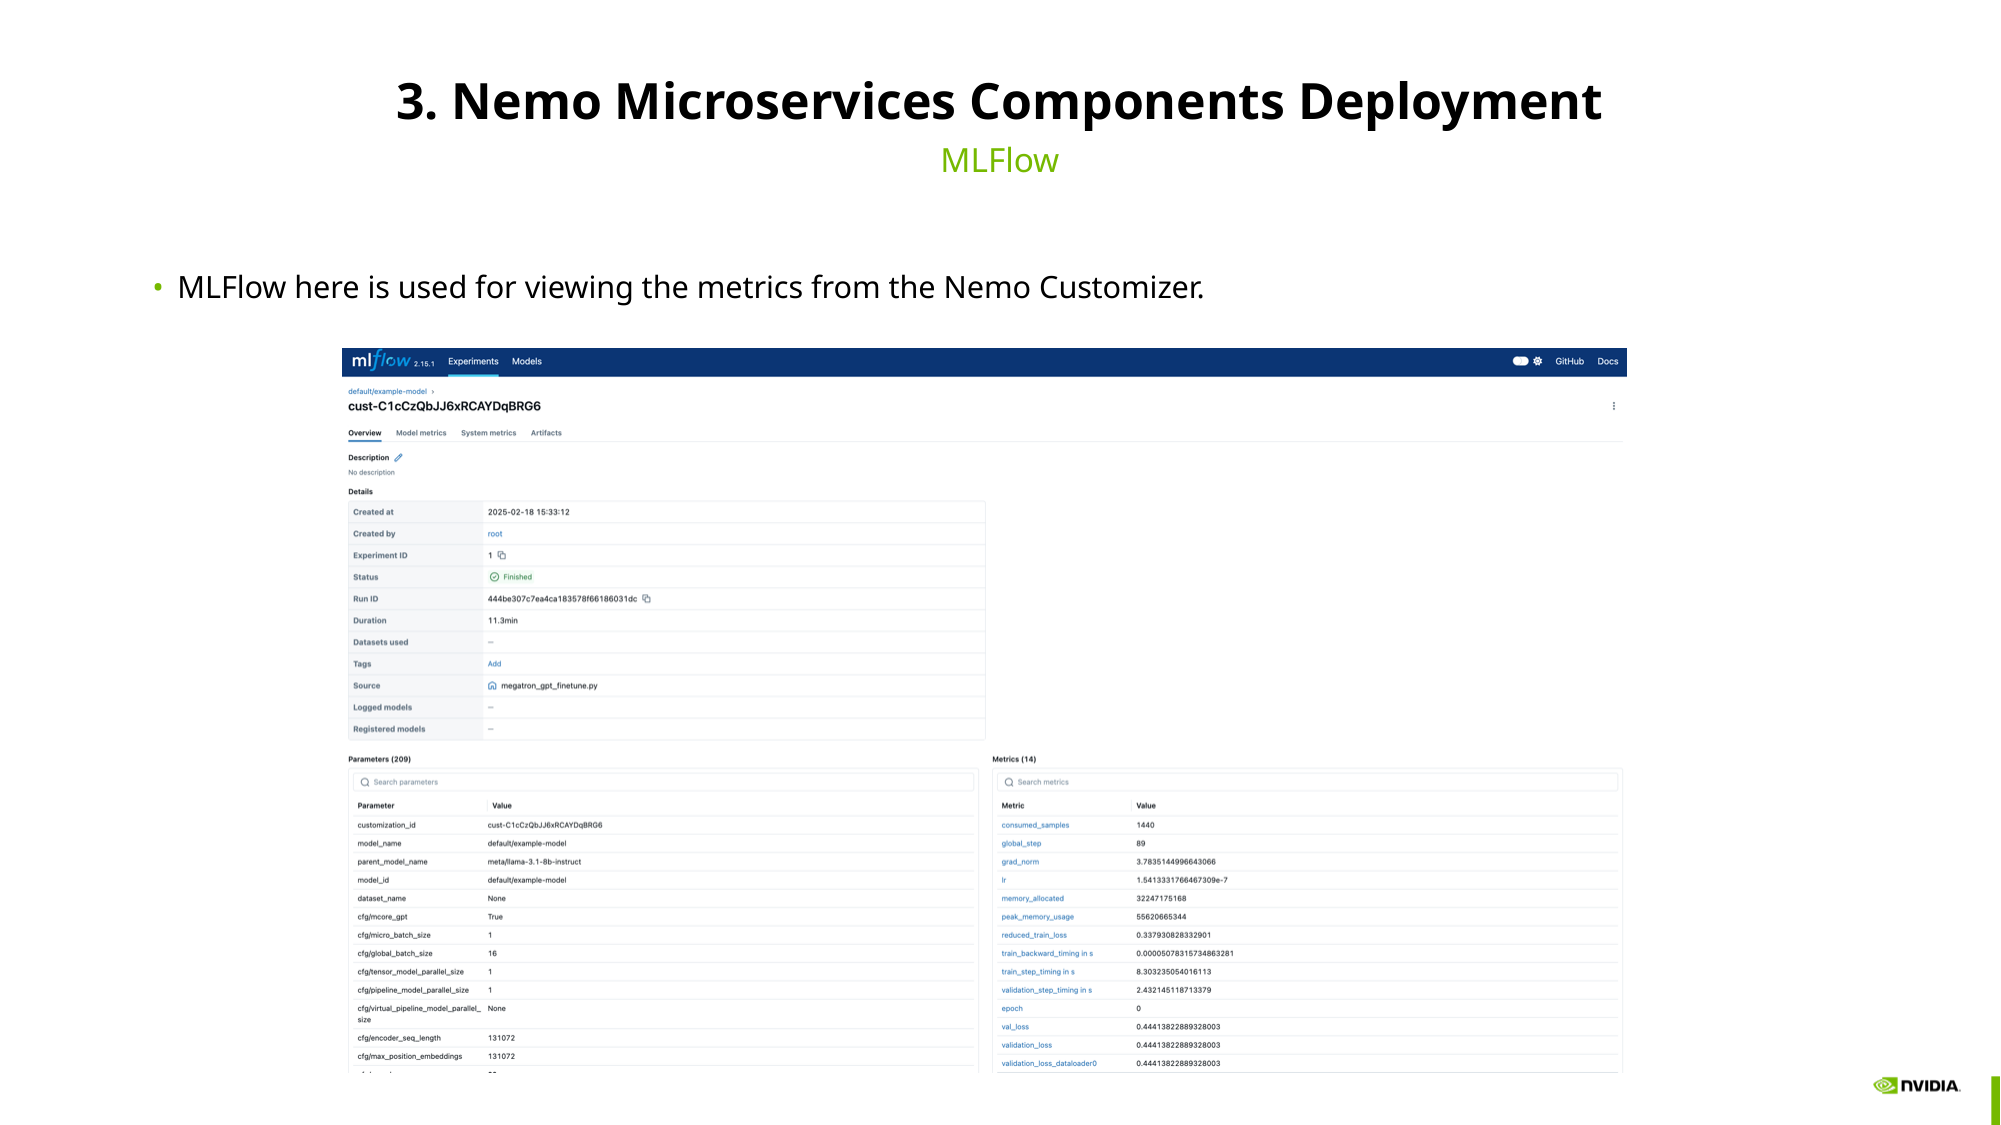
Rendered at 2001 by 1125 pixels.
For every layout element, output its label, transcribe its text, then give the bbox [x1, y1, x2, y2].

list MLFlow here is used for viewing the metrics from the Nemo Customizer. [137, 264, 1863, 320]
picture [342, 348, 1627, 1073]
list MLFlow [137, 136, 1863, 213]
title 3. Nemo Microservices Components Deployment [137, 0, 1863, 136]
picture [1862, 1066, 1972, 1105]
